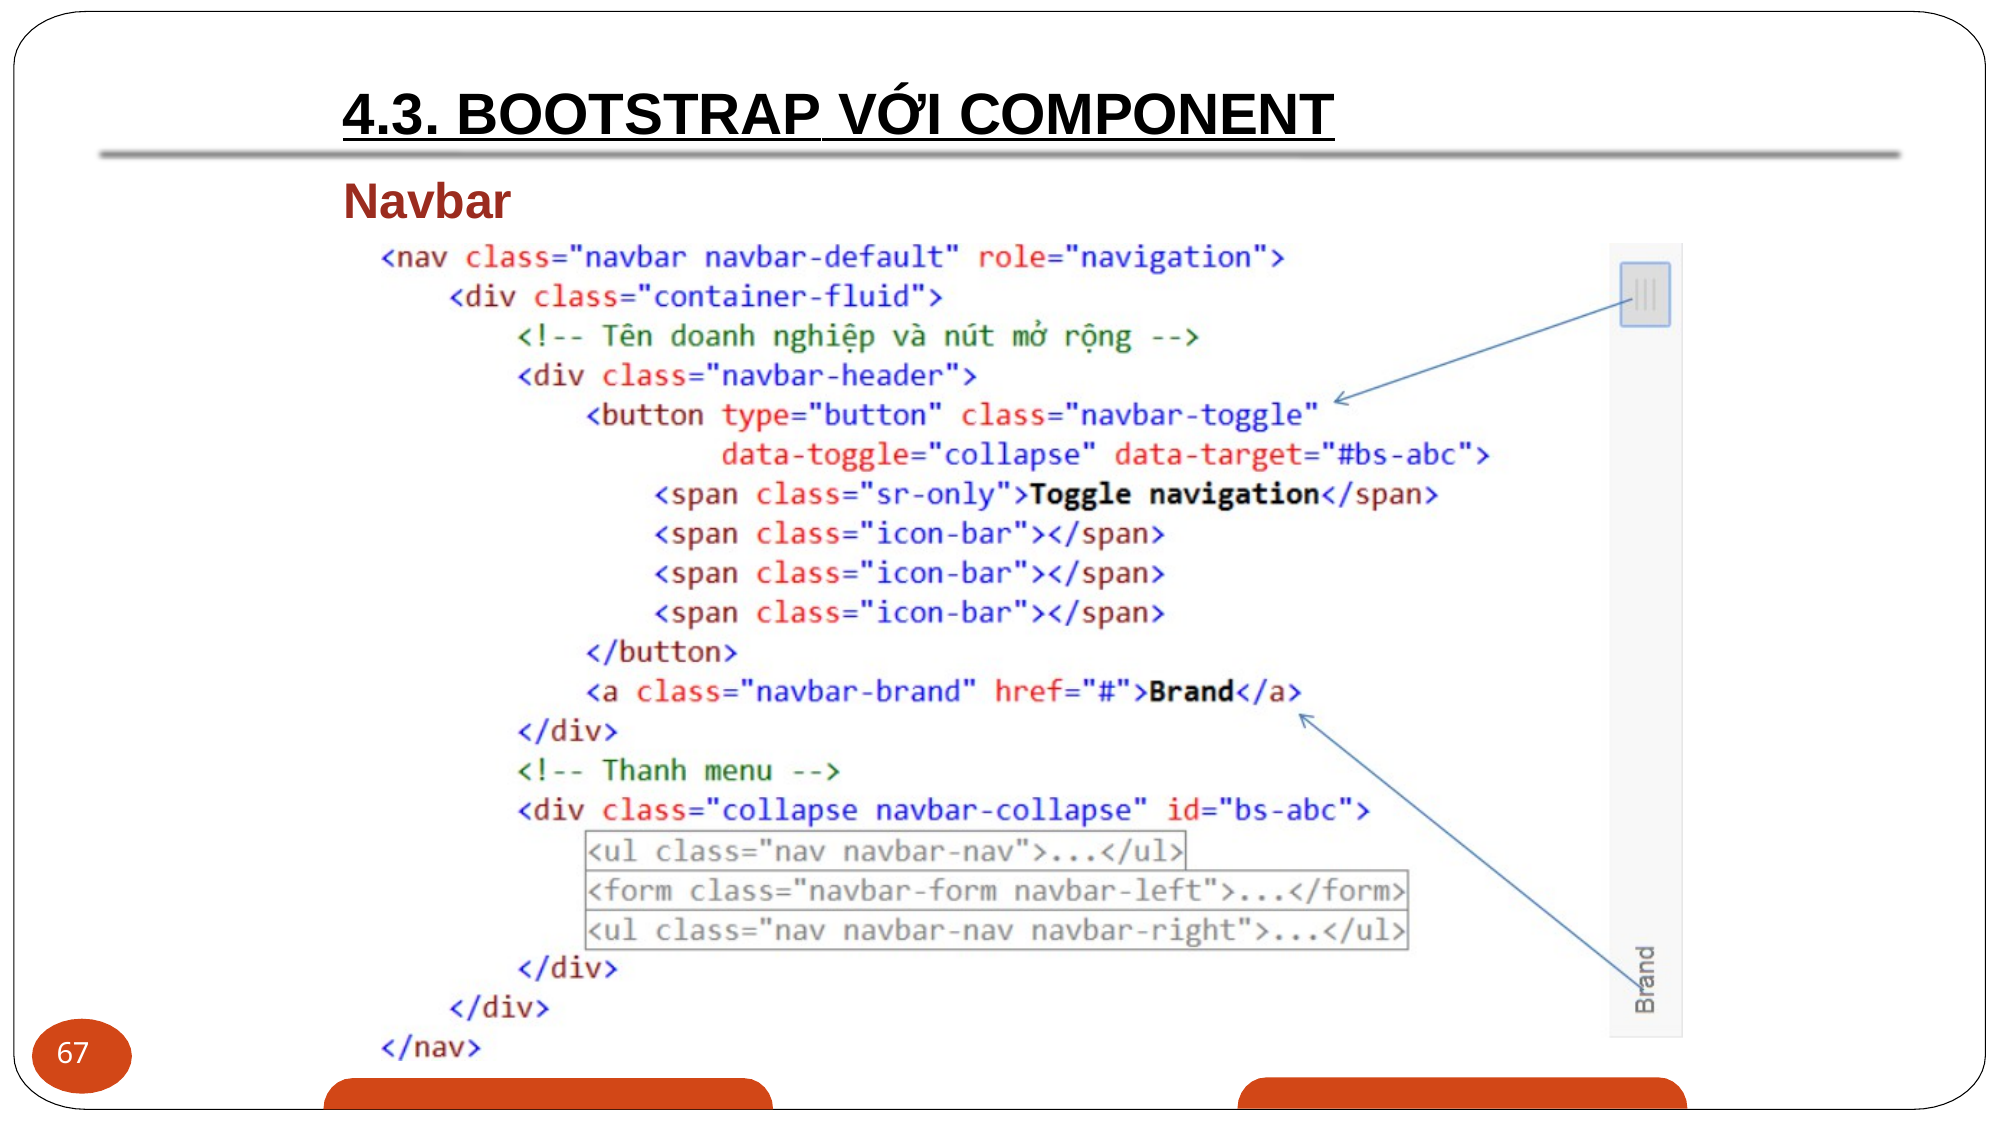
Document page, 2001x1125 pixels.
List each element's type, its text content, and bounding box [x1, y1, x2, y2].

text_box [323, 1078, 774, 1110]
title 4.3. BOOTSTRAP VỚI COMPONENT [333, 60, 2000, 265]
picture [93, 145, 333, 163]
picture [380, 243, 1683, 1061]
text_box [1237, 1077, 1688, 1109]
text_box Navbar [341, 166, 516, 229]
slide_number 67 [50, 1039, 116, 1125]
